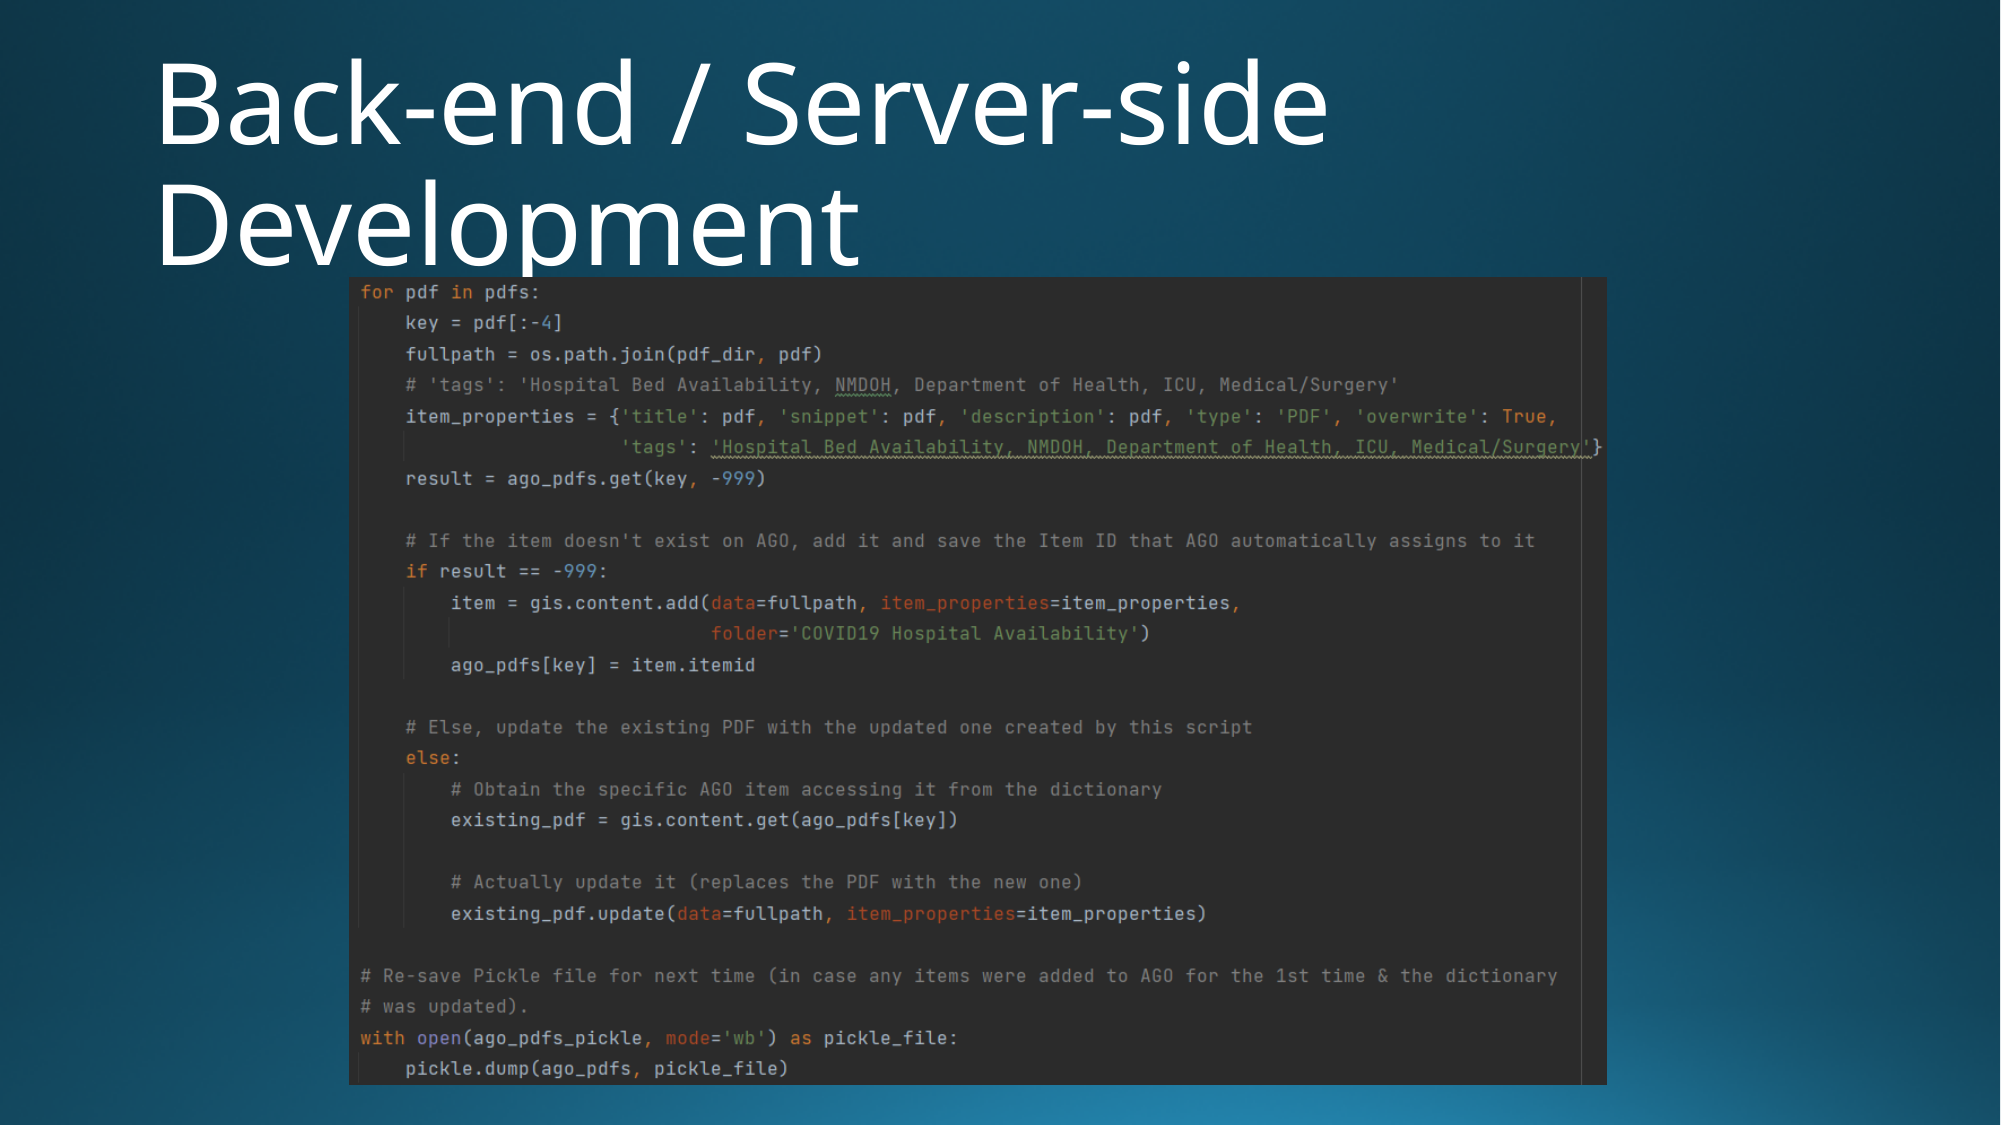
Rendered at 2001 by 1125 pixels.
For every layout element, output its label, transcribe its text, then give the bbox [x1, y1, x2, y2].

picture [0, 0, 2001, 1125]
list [349, 277, 1607, 1085]
title Back-end / Server-side Development [137, 59, 1863, 278]
